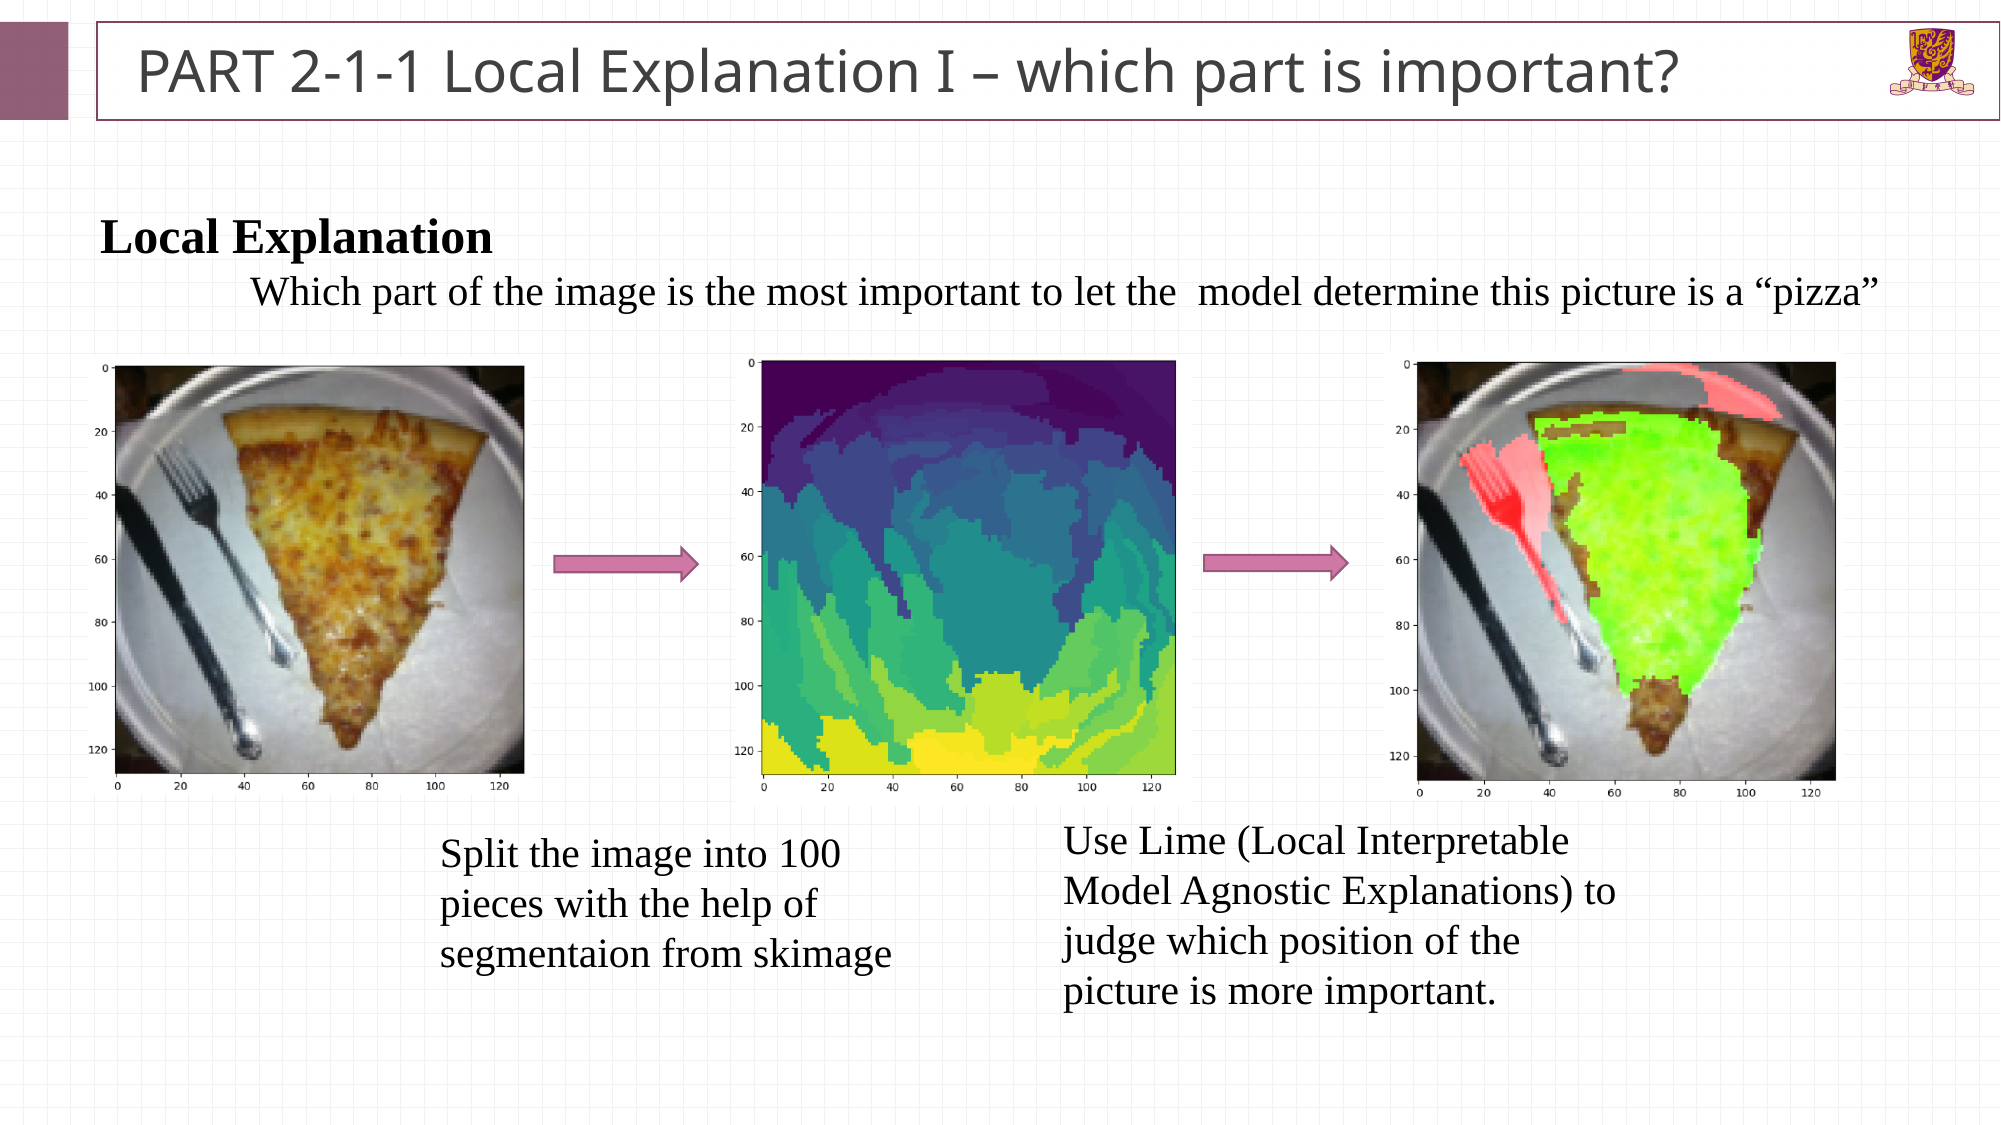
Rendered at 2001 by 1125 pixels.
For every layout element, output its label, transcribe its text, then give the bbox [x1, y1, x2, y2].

text_box [553, 545, 700, 583]
text_box Split the image into 100 pieces with the help of segmentaion from skimage [425, 818, 964, 984]
picture [734, 357, 1193, 806]
text_box Local Explanation Which part of the image is the most important to let the model determine this picture is a “pizza” [85, 196, 1962, 322]
picture [88, 357, 531, 794]
text_box PART 2-1-1 Local Explanation I – which part is important? [121, 34, 1864, 122]
text_box [1203, 544, 1350, 582]
picture [1864, 25, 2000, 122]
text_box Use Lime (Local Interpretable Model Agnostic Explanations) to judge which position of the picture is more important. [1048, 805, 1647, 1021]
picture [1385, 351, 1844, 800]
